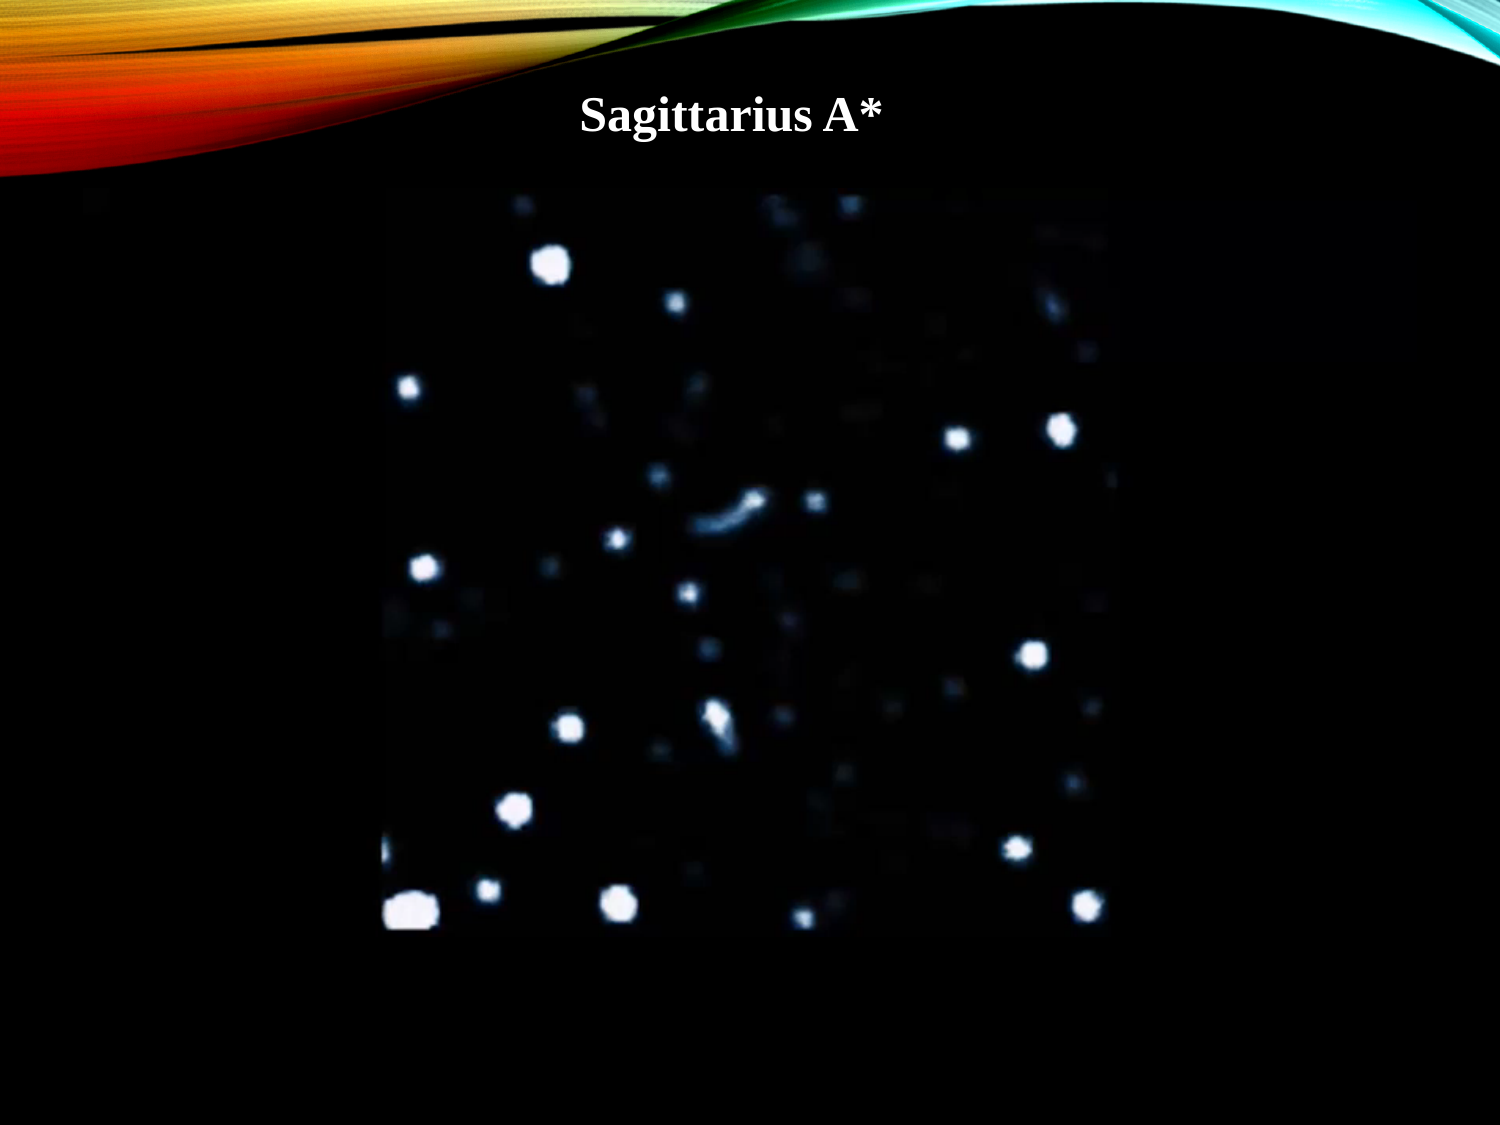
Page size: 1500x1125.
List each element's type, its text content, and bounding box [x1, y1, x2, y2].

text_box Sagittarius A* [564, 74, 925, 149]
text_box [82, 187, 1418, 938]
picture [0, 0, 1500, 178]
